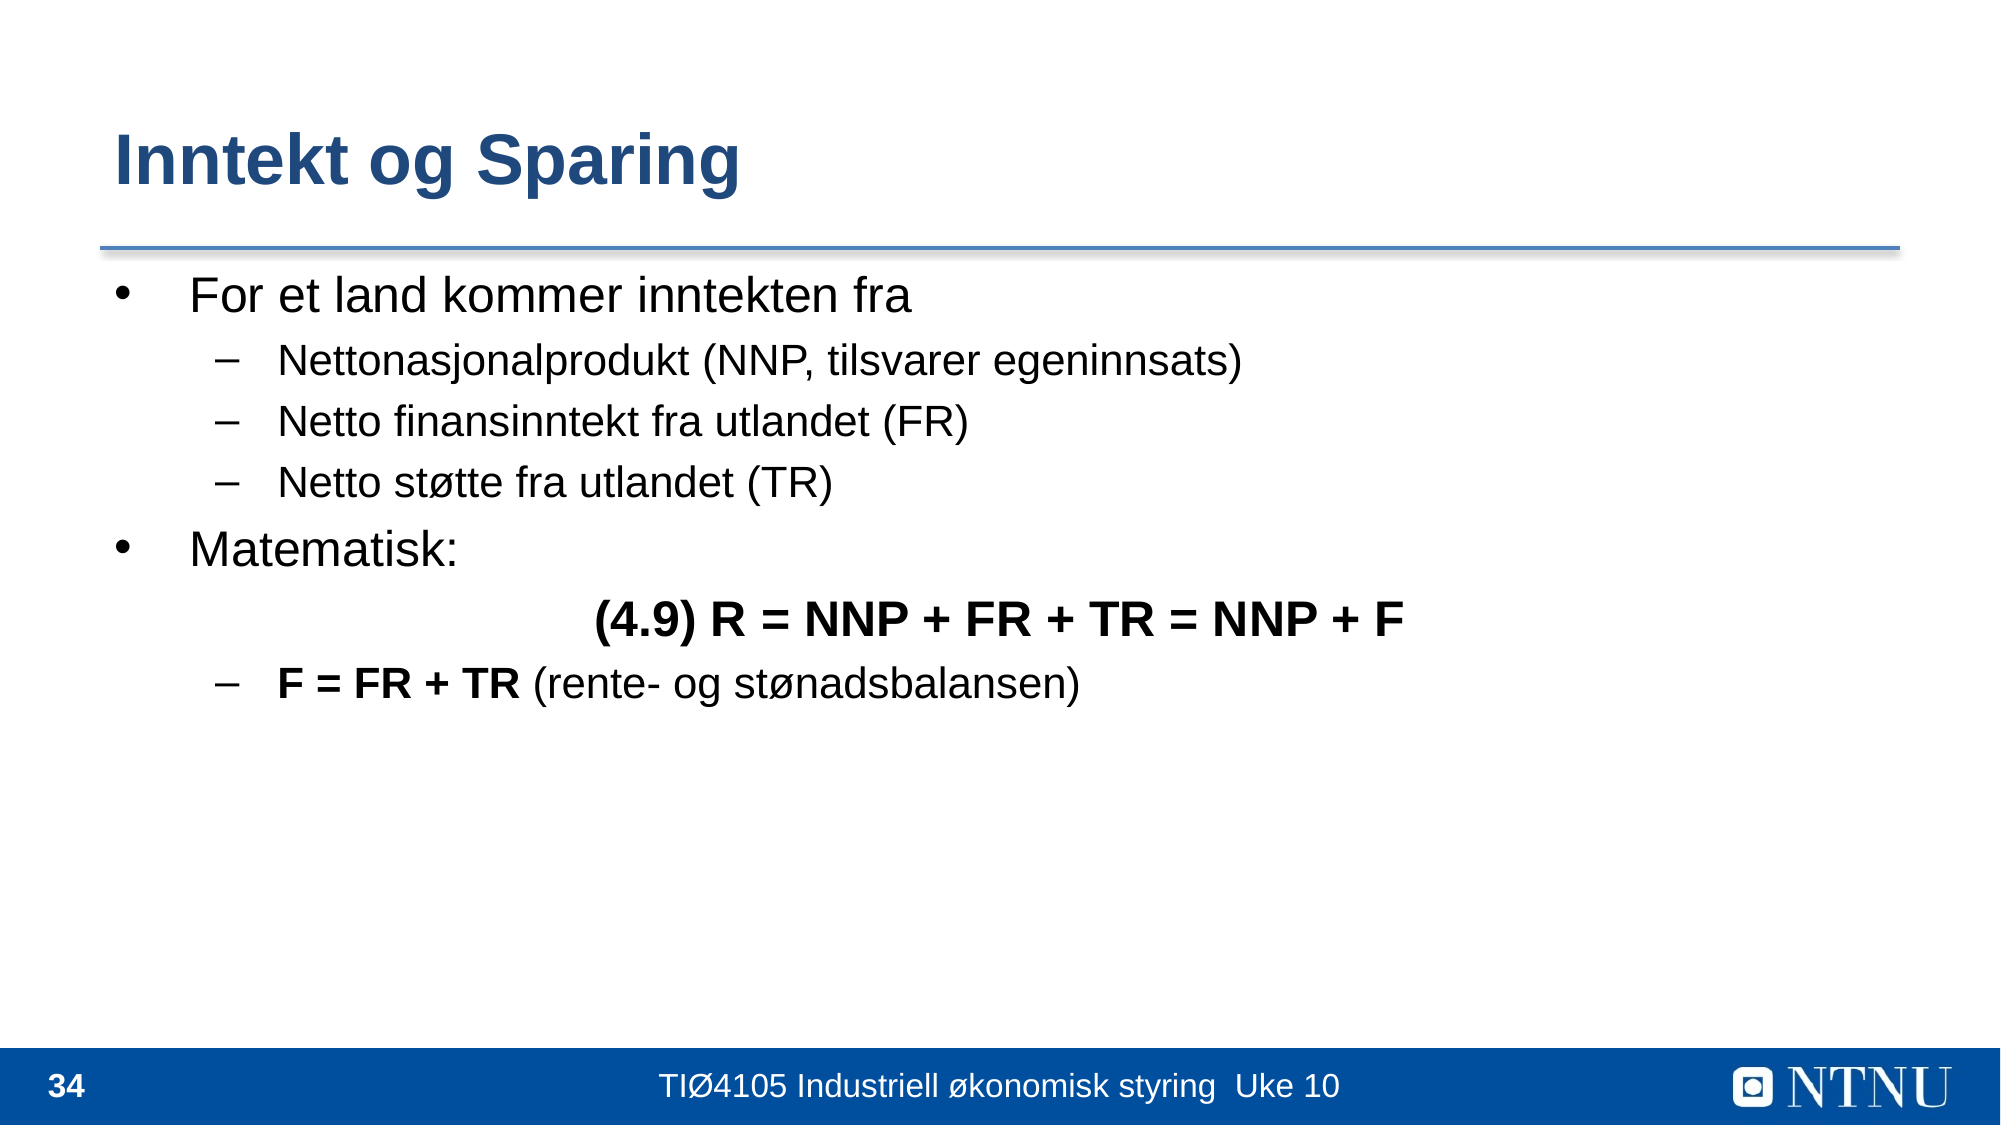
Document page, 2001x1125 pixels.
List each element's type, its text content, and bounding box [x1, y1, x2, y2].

slide_number 34 [0, 1053, 100, 1114]
list For et land kommer inntekten fra Nettonasjonalprodukt (NNP, tilsvarer egeninnsats) Netto finansinntekt fra utlandet (FR) Netto støtte fra utlandet (TR) Matematisk: (4.9) R = NNP + FR + TR = NNP + F F = FR + TR (rente- og stønadsbalansen) [99, 255, 1900, 998]
picture [0, 1048, 2001, 1125]
title Inntekt og Sparing [99, 19, 2000, 207]
footer TIØ4105 Industriell økonomisk styring Uke 10 [578, 1053, 1422, 1114]
